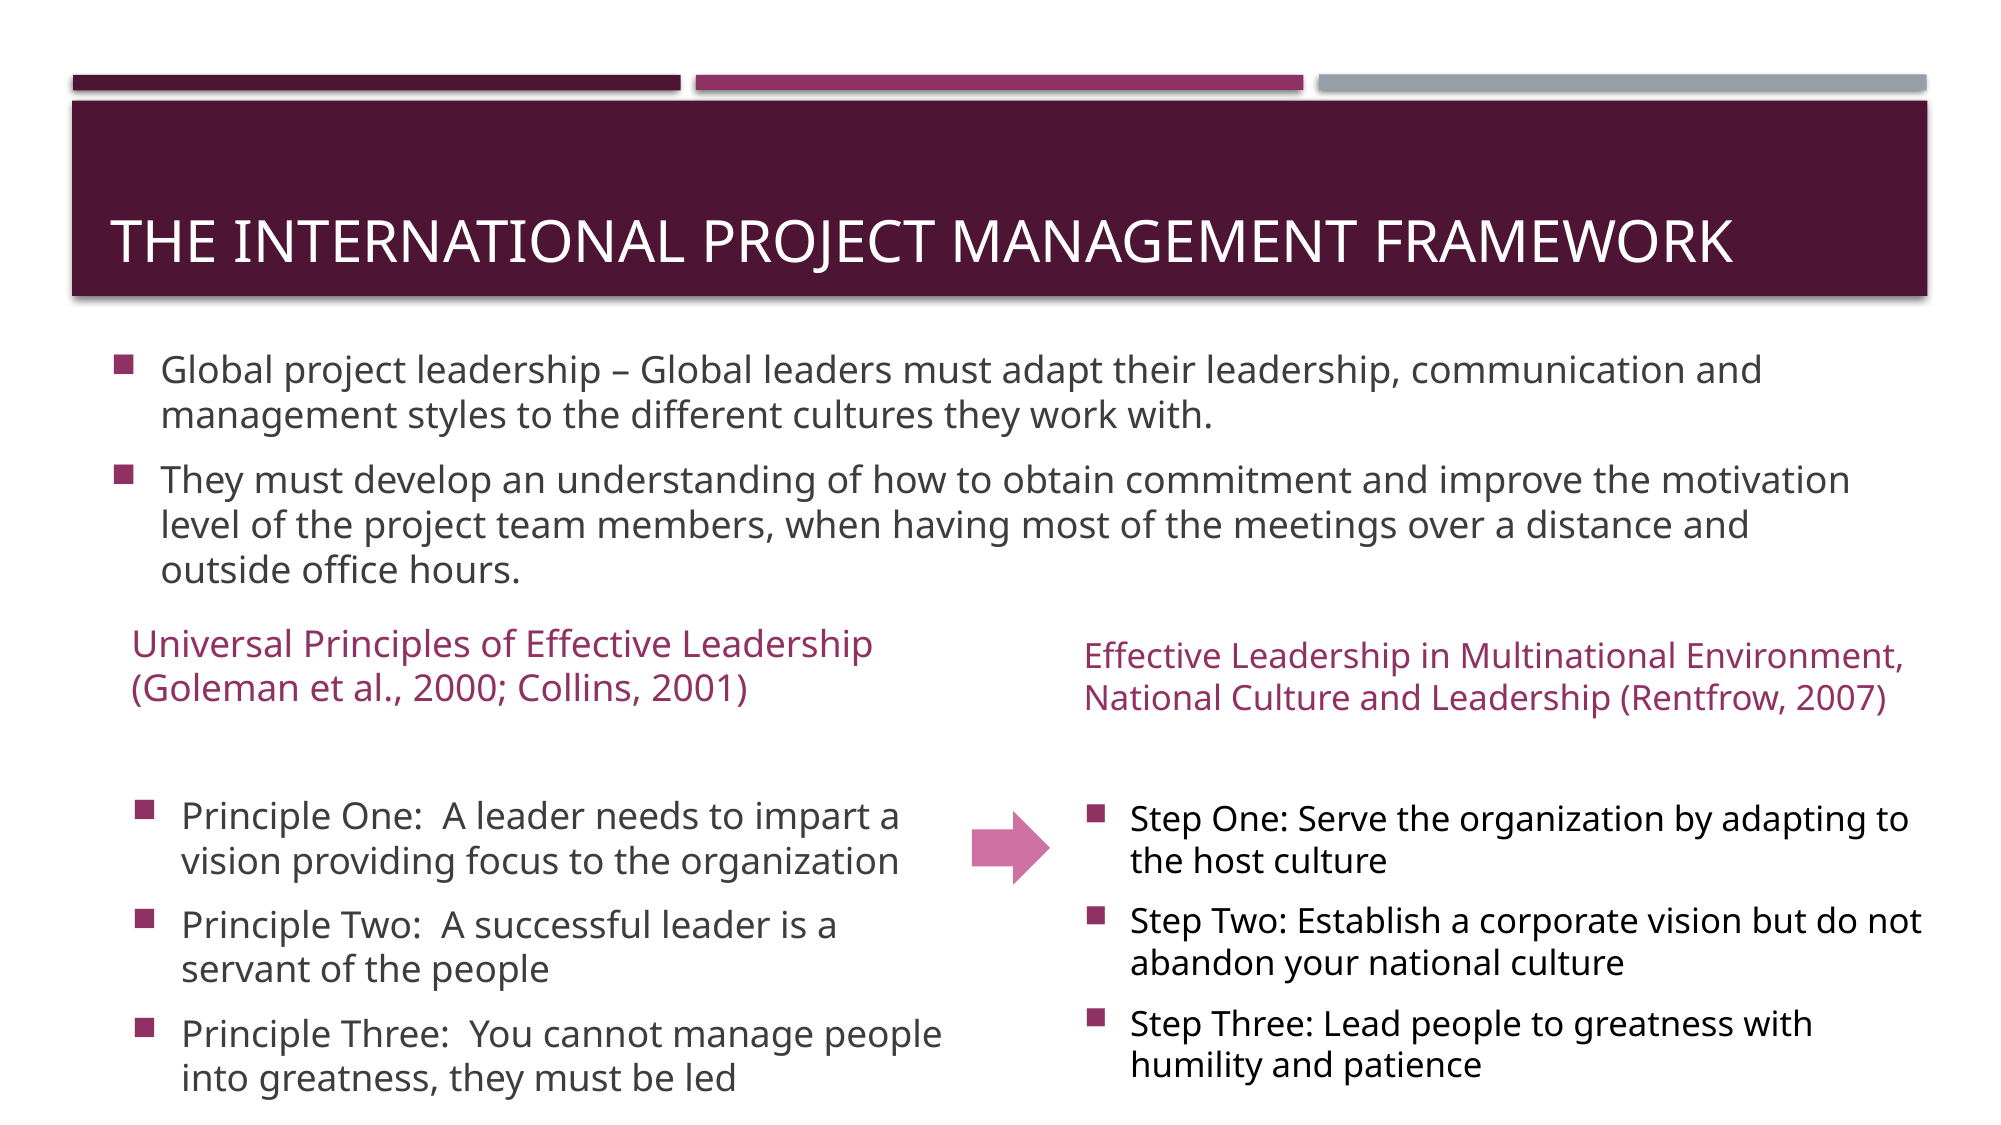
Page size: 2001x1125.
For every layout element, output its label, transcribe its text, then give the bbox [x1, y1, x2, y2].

text_box [969, 809, 1052, 887]
list Global project leadership – Global leaders must adapt their leadership, communication and management styles to the different cultures they work with. They must develop an understanding of how to obtain commitment and improve the motivation level of the project team members, when having most of the meetings over a distance and outside office hours. [95, 327, 1905, 610]
text_box Universal Principles of Effective Leadership (Goleman et al., 2000; Collins, 2001) Principle One: A leader needs to impart a vision providing focus to the organization Principle Two: A successful leader is a servant of the people Principle Three: You cannot manage people into greatness, they must be led [116, 609, 987, 1109]
text_box Effective Leadership in Multinational Environment, National Culture and Leadership (Rentfrow, 2007) Step One: Serve the organization by adapting to the host culture Step Two: Establish a corporate vision but do not abandon your national culture Step Three: Lead people to greatness with humility and patience [1068, 609, 1939, 1109]
title The International Project Management Framework [95, 115, 1905, 282]
